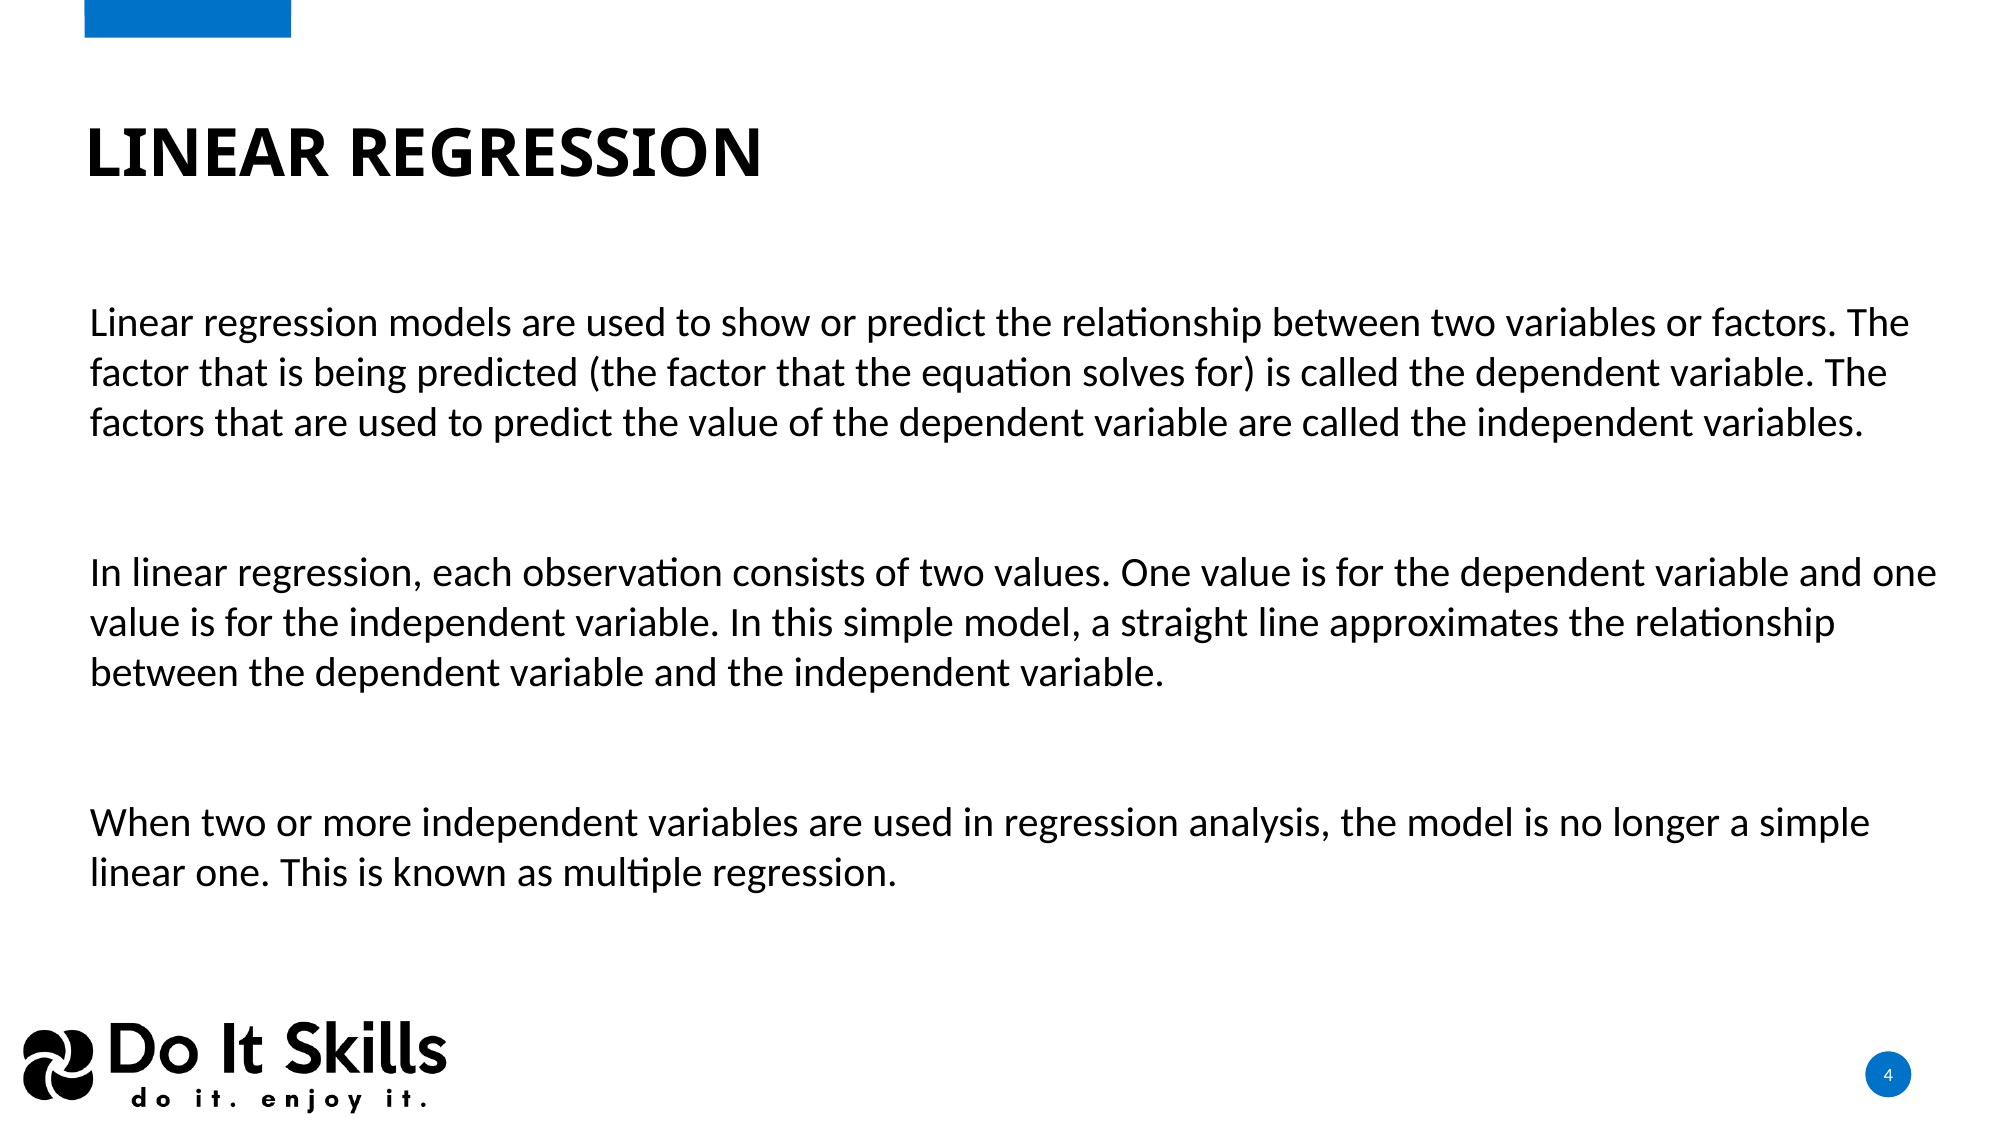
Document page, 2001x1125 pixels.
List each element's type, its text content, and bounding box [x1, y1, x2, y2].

picture [0, 1002, 458, 1125]
text_box Linear regression models are used to show or predict the relationship between two variables or factors. The factor that is being predicted (the factor that the equation solves for) is called the dependent variable. The factors that are used to predict the value of the dependent variable are called the independent variables. In linear regression, each observation consists of two values. One value is for the dependent variable and one value is for the independent variable. In this simple model, a straight line approximates the relationship between the dependent variable and the independent variable. When two or more independent variables are used in regression analysis, the model is no longer a simple linear one. This is known as multiple regression. [74, 287, 1963, 903]
title Linear Regression [84, 40, 1914, 192]
slide_number 4 [1864, 1059, 1913, 1090]
